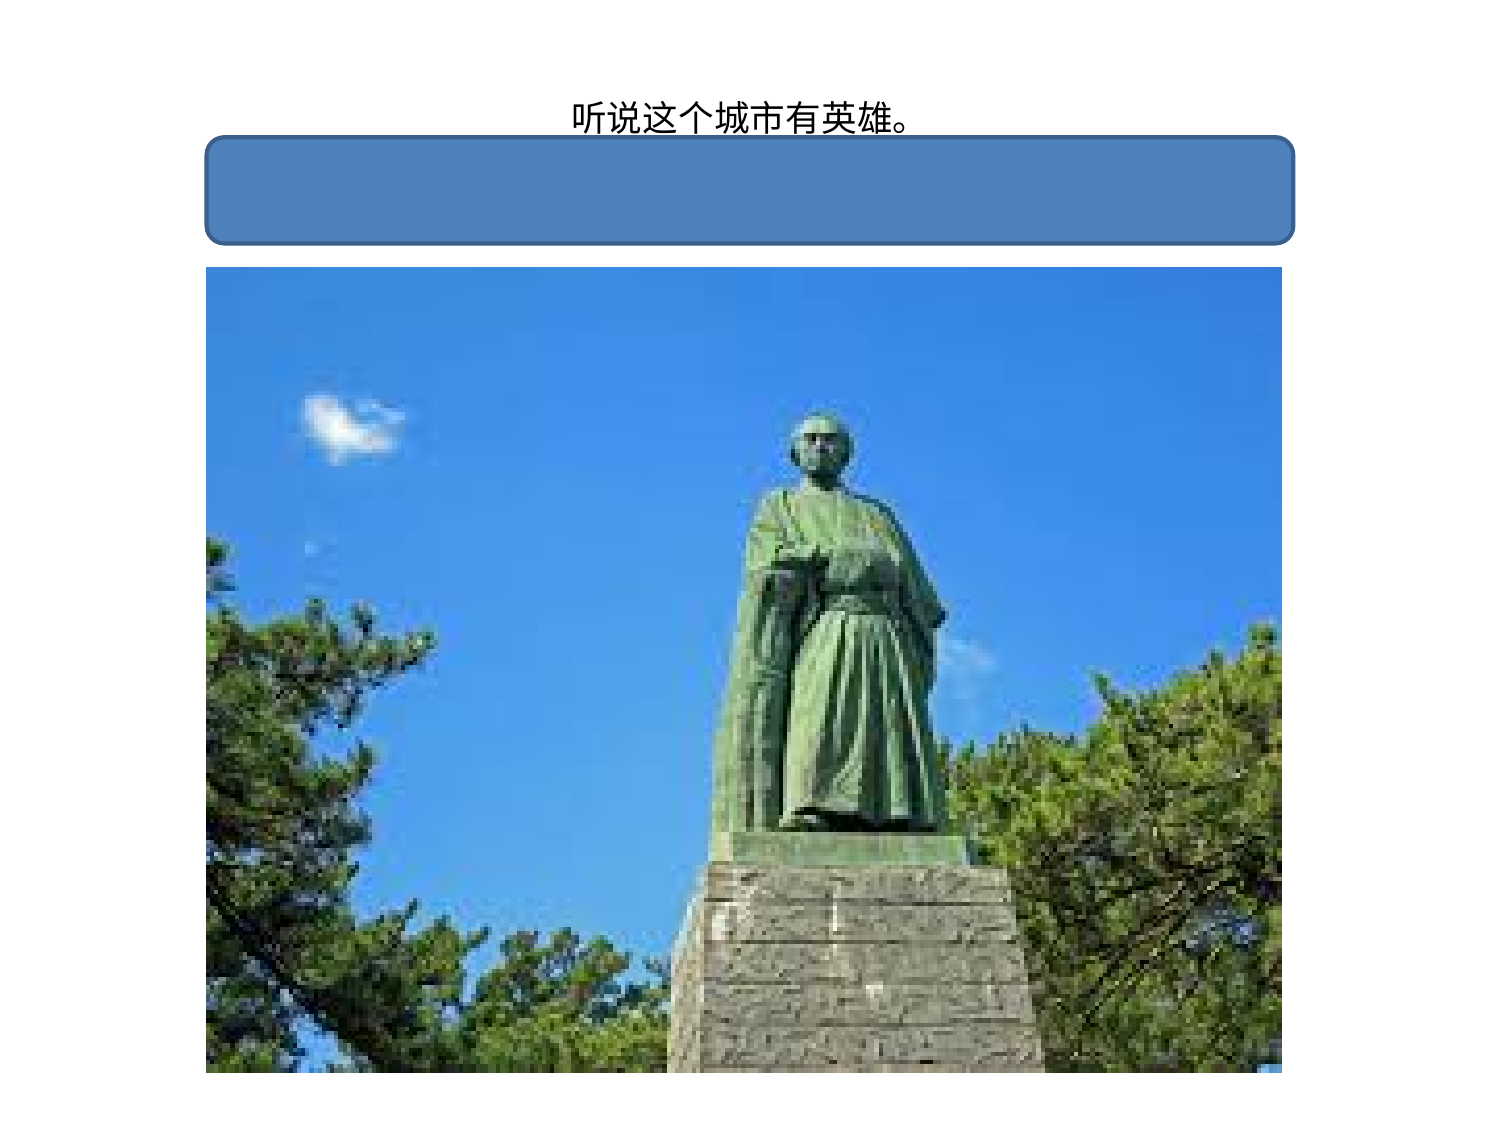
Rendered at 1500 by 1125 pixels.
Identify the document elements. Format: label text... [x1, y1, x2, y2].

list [206, 266, 1282, 1073]
title 听说这个城市有英雄。 この町には英雄がいるそうだ。 [75, 45, 1425, 233]
text_box [204, 135, 1296, 246]
